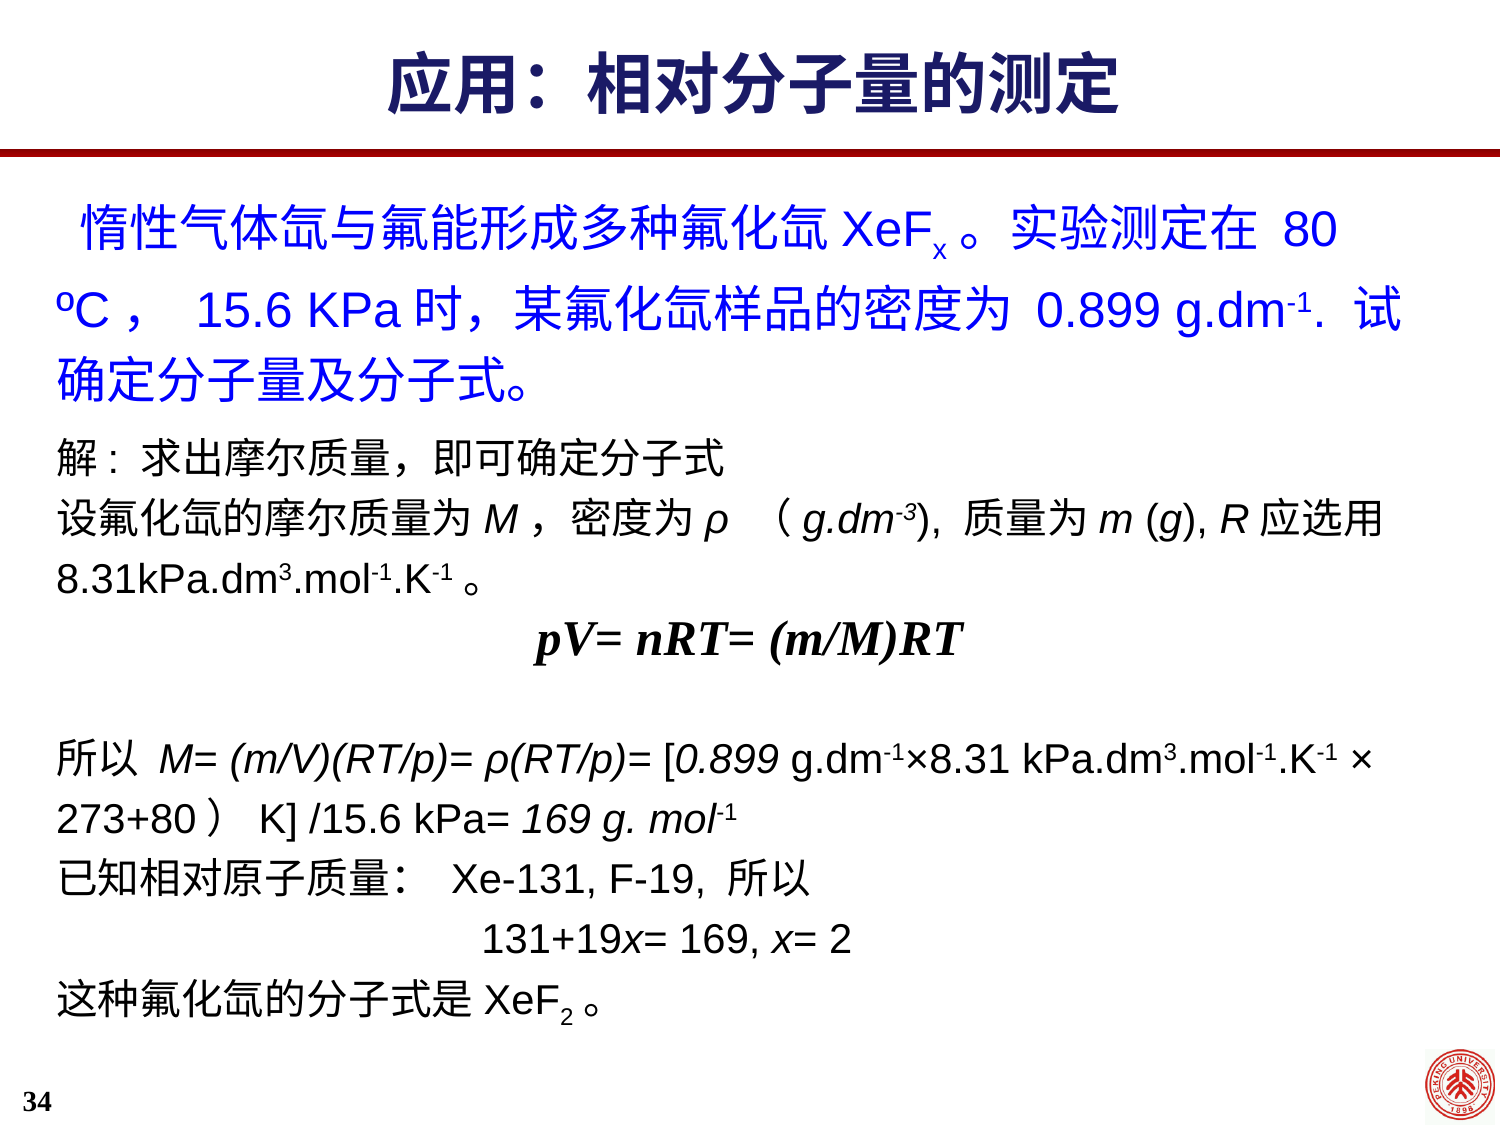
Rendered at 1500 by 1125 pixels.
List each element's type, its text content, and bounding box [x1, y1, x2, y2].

picture [1425, 1049, 1495, 1125]
text_box 惰性气体氙与氟能形成多种氟化氙XeFx。实验测定在 80 ºC， 15.6 KPa时，某氟化氙样品的密度为 0.899 g.dm-1. 试确定分子量及分子式。 [41, 175, 1460, 414]
text_box [0, 149, 1500, 157]
text_box 应用：相对分子量的测定 [123, 19, 1399, 145]
footer 34 [0, 1074, 76, 1113]
text_box 解: 求出摩尔质量，即可确定分子式 设氟化氙的摩尔质量为M，密度为ρ （g.dm-3), 质量为m (g), R应选用8.31kPa.dm3.mol-1.K-1。 所以 M= (m/V)(RT/p)= ρ(RT/p)= [0.899 g.dm-1×8.31 kPa.dm3.mol-1.K-1 × 273+80）K] /15.6 kPa= 169 g. mol-1 已知相对原子质量： Xe-131, F-19, 所以 131+19x= 169, x= 2 这种氟化氙的分子式是XeF2。 [41, 414, 1460, 1038]
text_box pV= nRT= (m/M)RT [521, 597, 979, 673]
